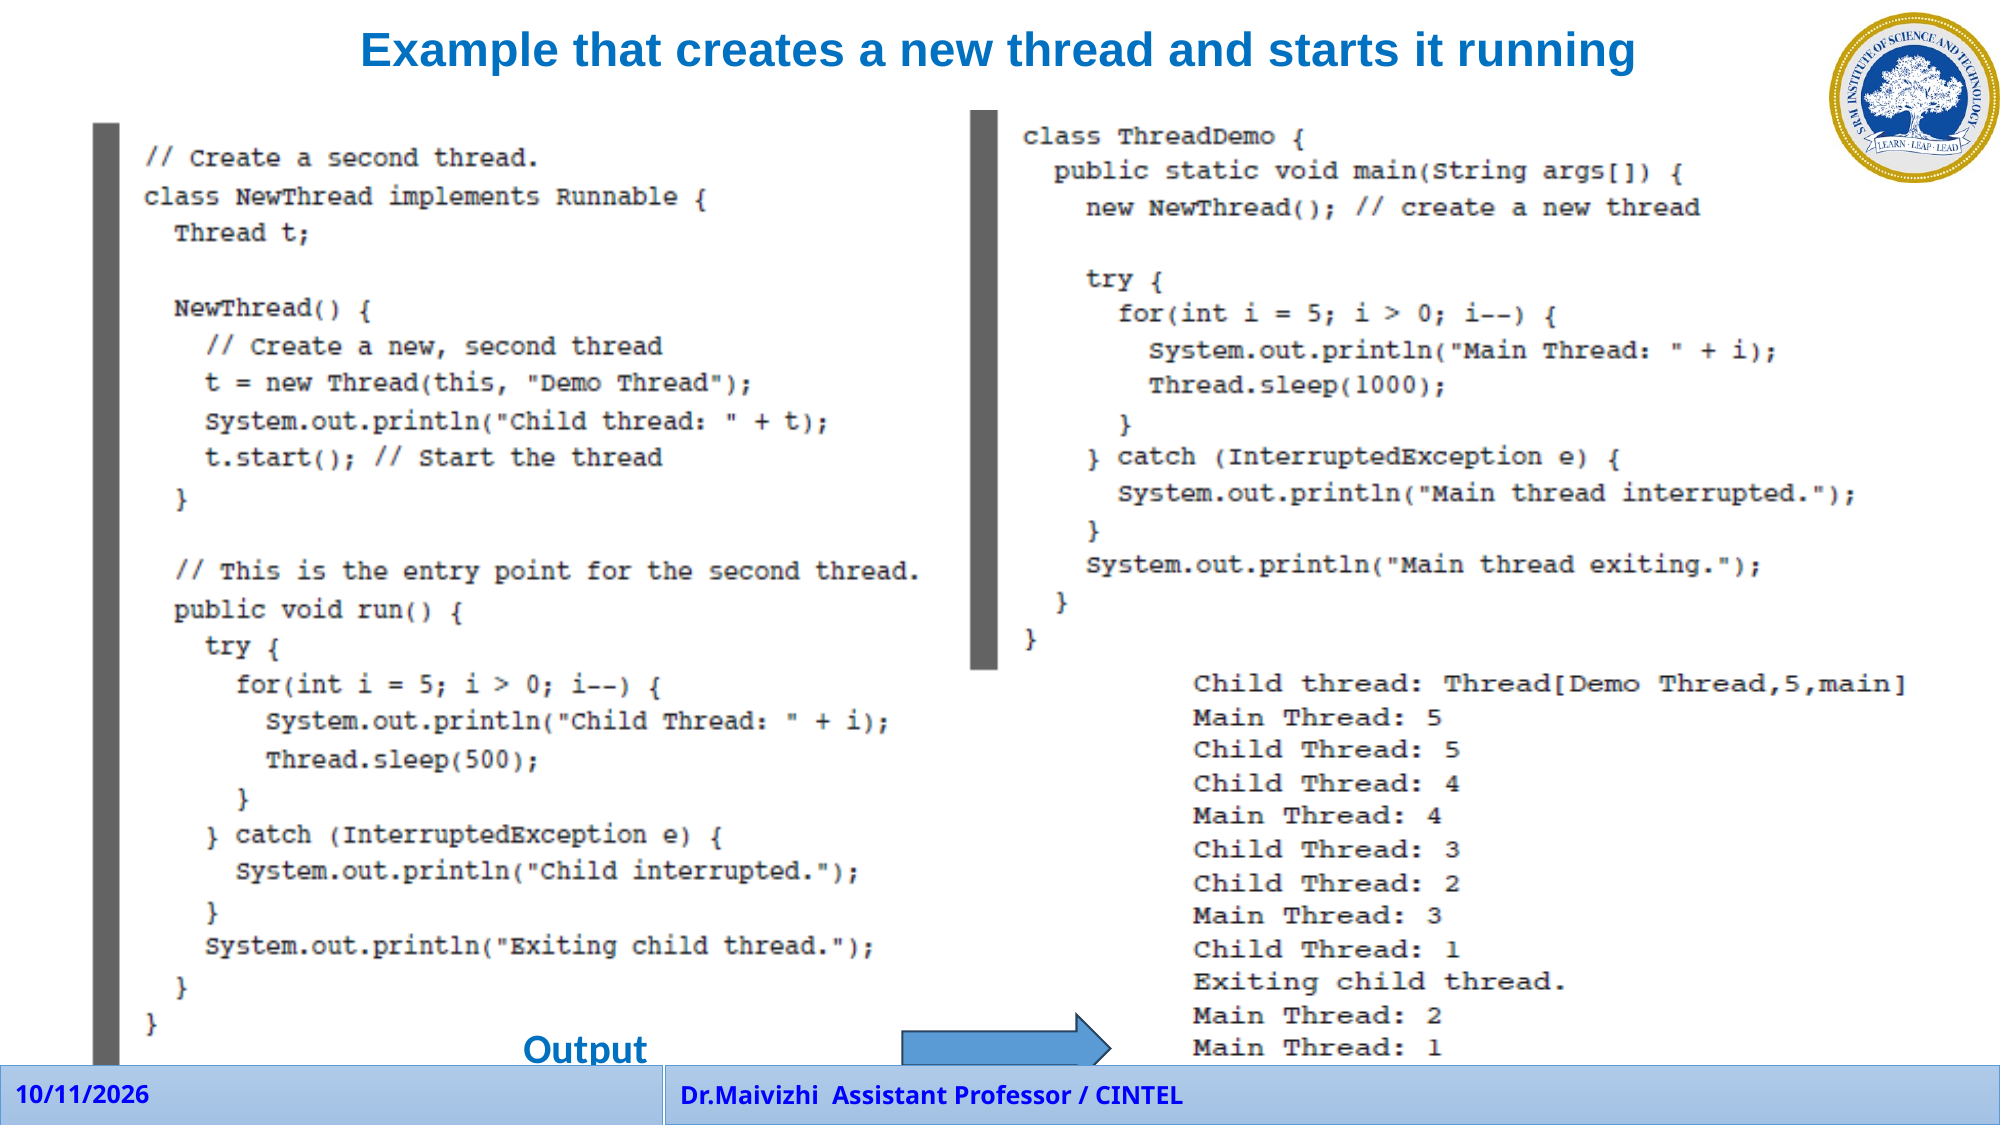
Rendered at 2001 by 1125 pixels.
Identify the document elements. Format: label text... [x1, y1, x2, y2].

picture [958, 12, 2000, 1108]
text_box [938, 1012, 1106, 1042]
footer APP Faculties - CINTEL [662, 1042, 1168, 1103]
text_box Dr.Maivizhi Assistant Professor / CINTEL [665, 1065, 2000, 1125]
title Example that creates a new thread and starts it running [137, 17, 1829, 86]
picture [79, 110, 938, 1066]
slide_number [0, 1065, 663, 1125]
